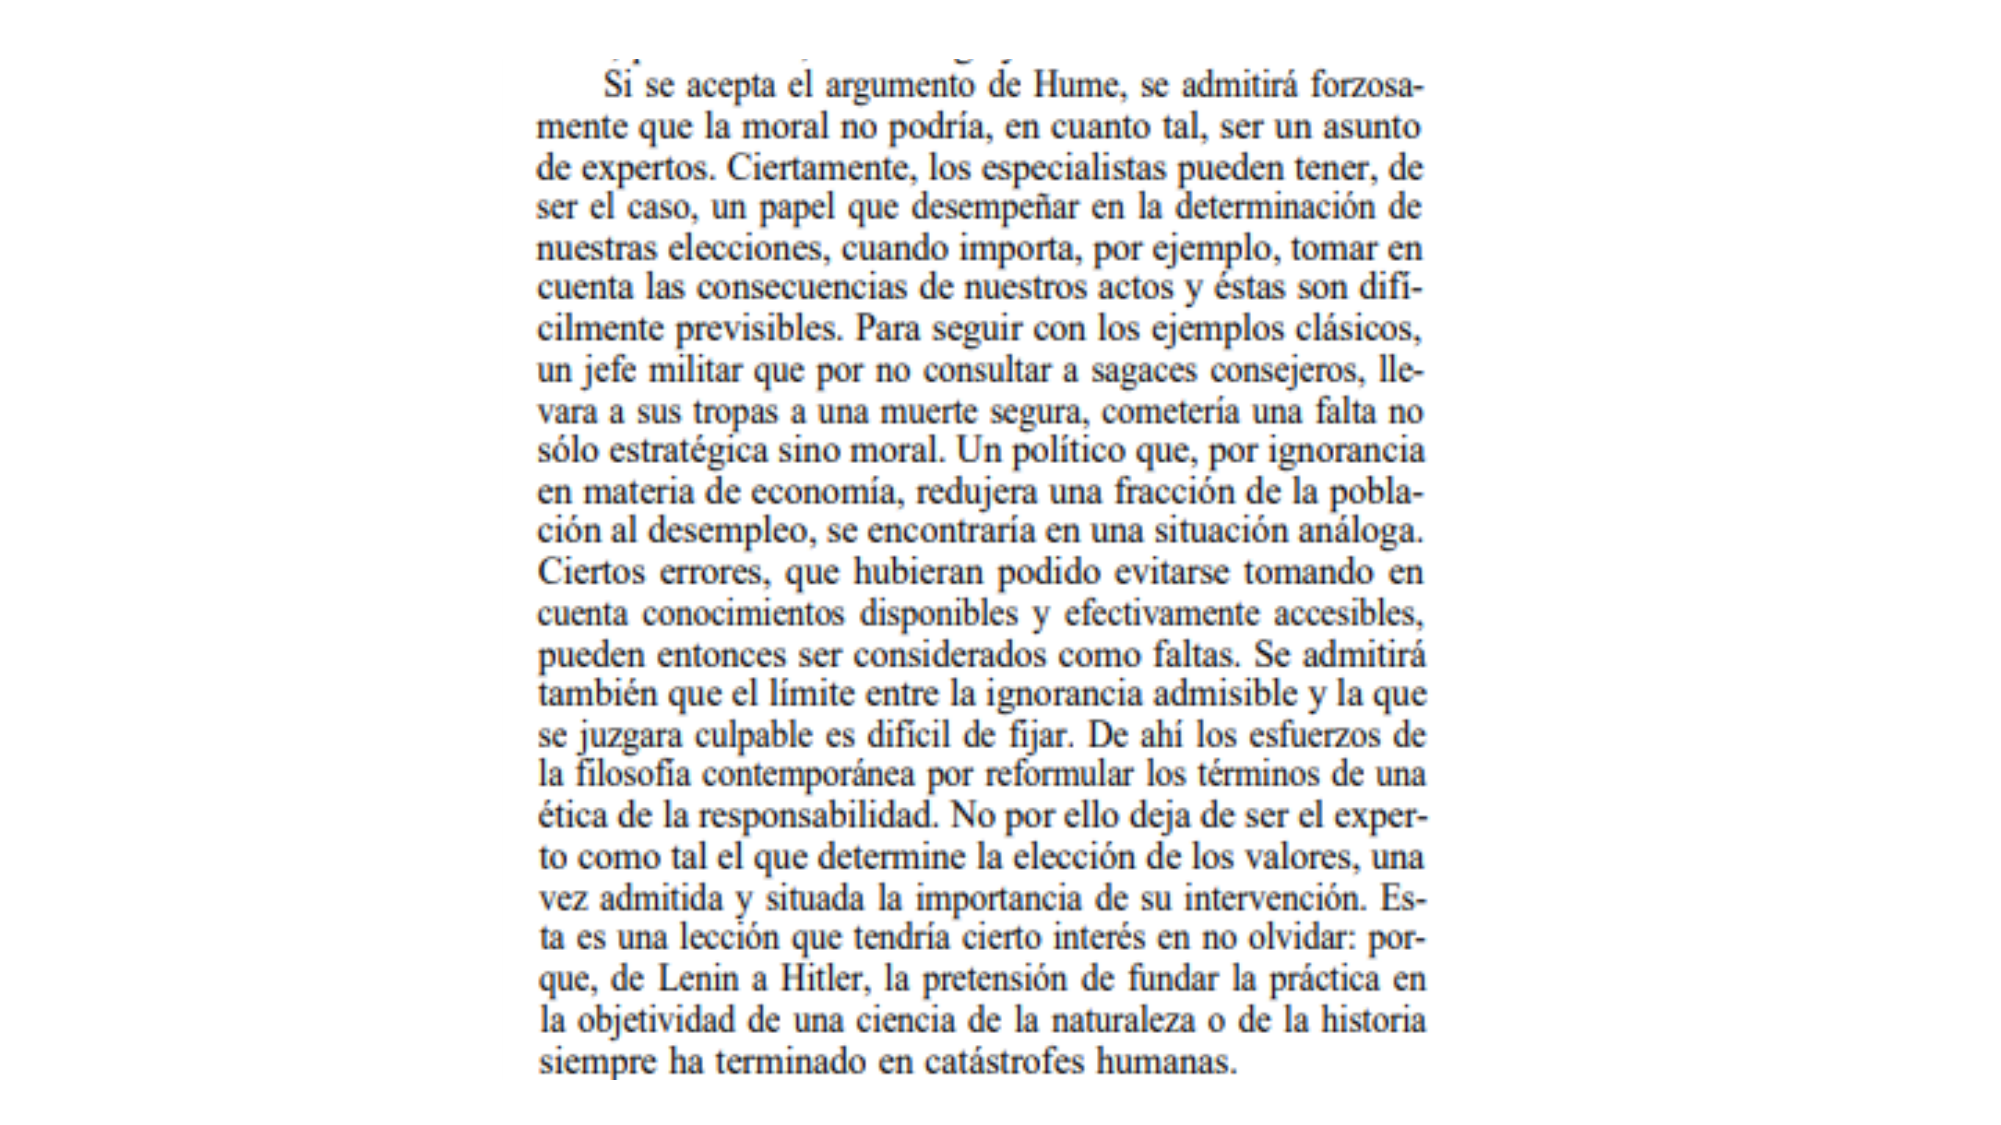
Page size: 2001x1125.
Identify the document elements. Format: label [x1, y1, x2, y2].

list [501, 59, 1453, 1080]
